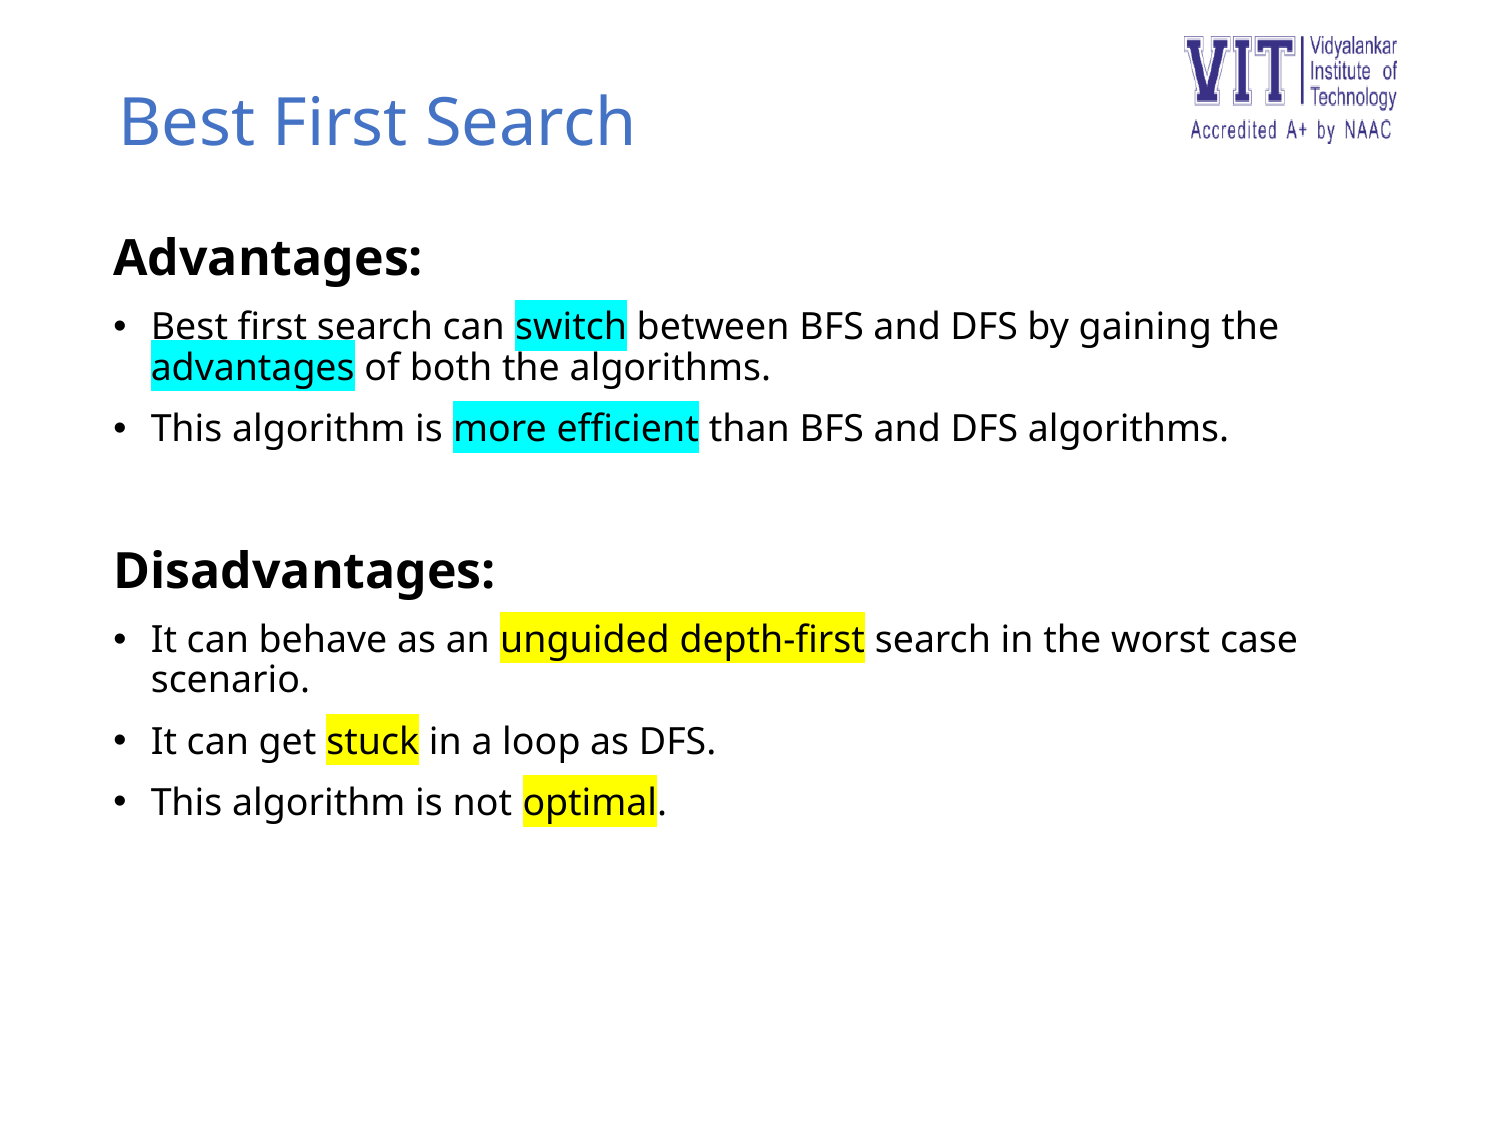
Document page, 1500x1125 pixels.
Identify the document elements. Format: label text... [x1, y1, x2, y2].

title Best First Search [103, 59, 1397, 188]
list Advantages: Best first search can switch between BFS and DFS by gaining the advantages of both the algorithms. This algorithm is more efficient than BFS and DFS algorithms. Disadvantages: It can behave as an unguided depth-first search in the worst case scenario. It can get stuck in a loop as DFS. This algorithm is not optimal. [98, 224, 1393, 925]
picture [1184, 36, 1397, 144]
